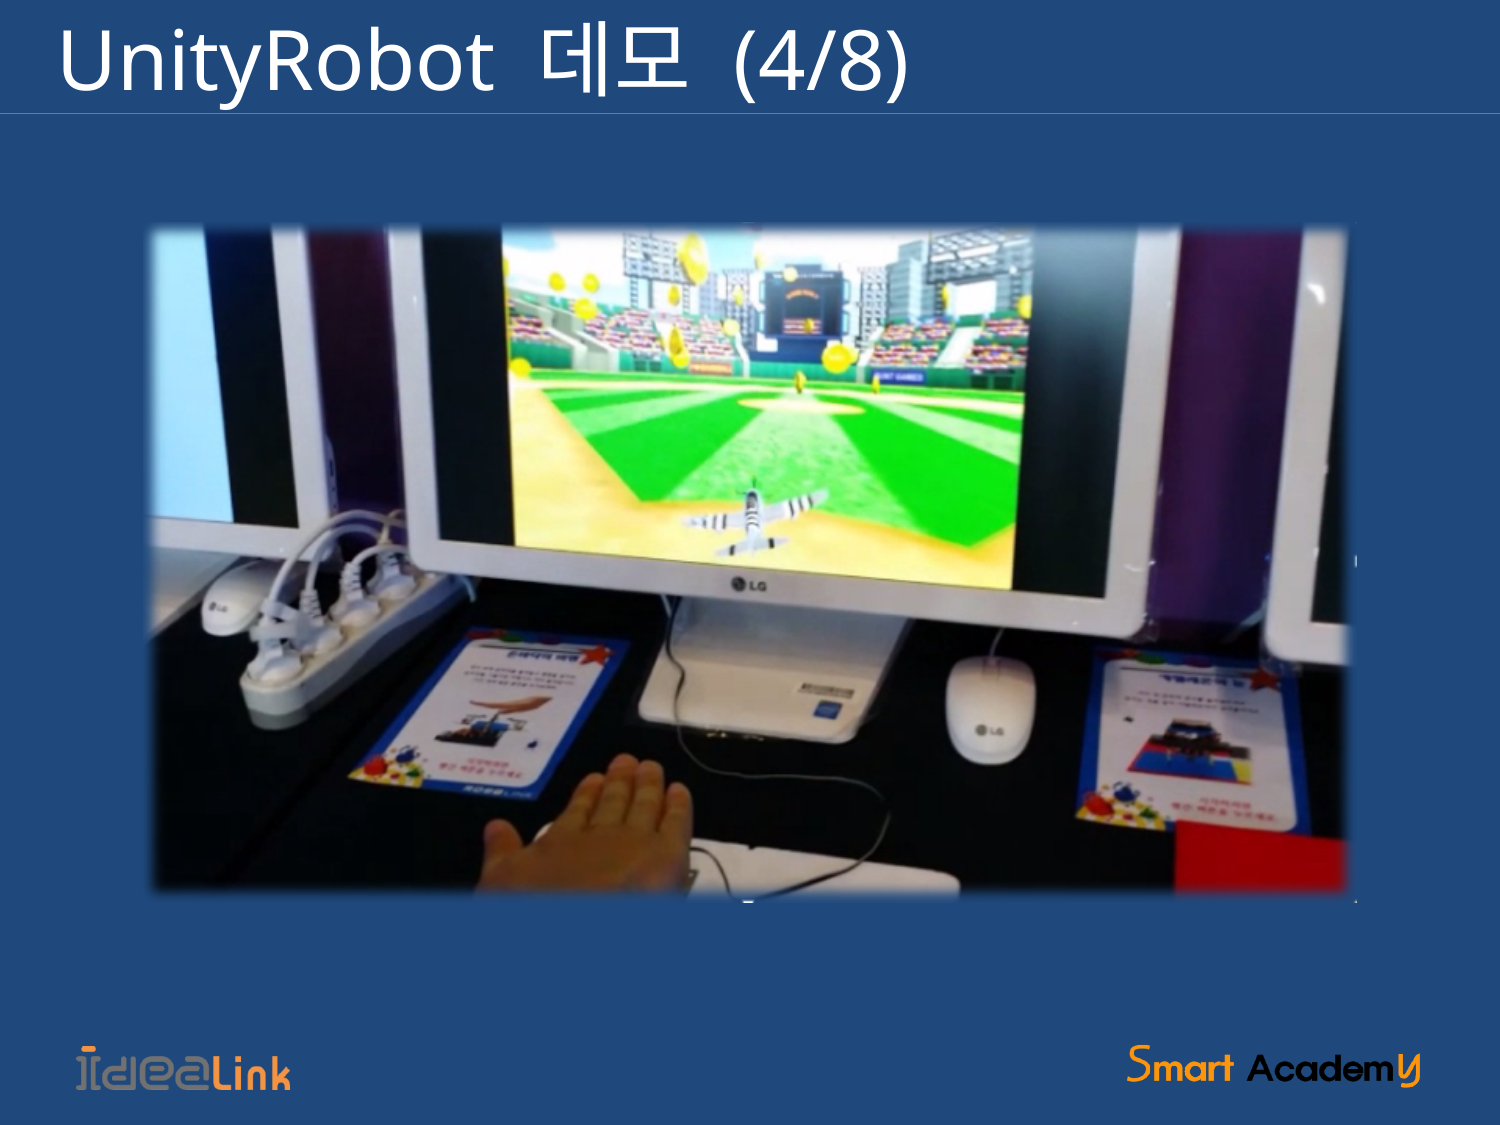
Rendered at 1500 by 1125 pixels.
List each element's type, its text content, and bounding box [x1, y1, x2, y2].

picture [143, 222, 1357, 903]
picture [76, 1046, 290, 1090]
picture [1074, 1015, 1474, 1125]
title UnityRobot 데모 (4/8) [41, 0, 1176, 114]
